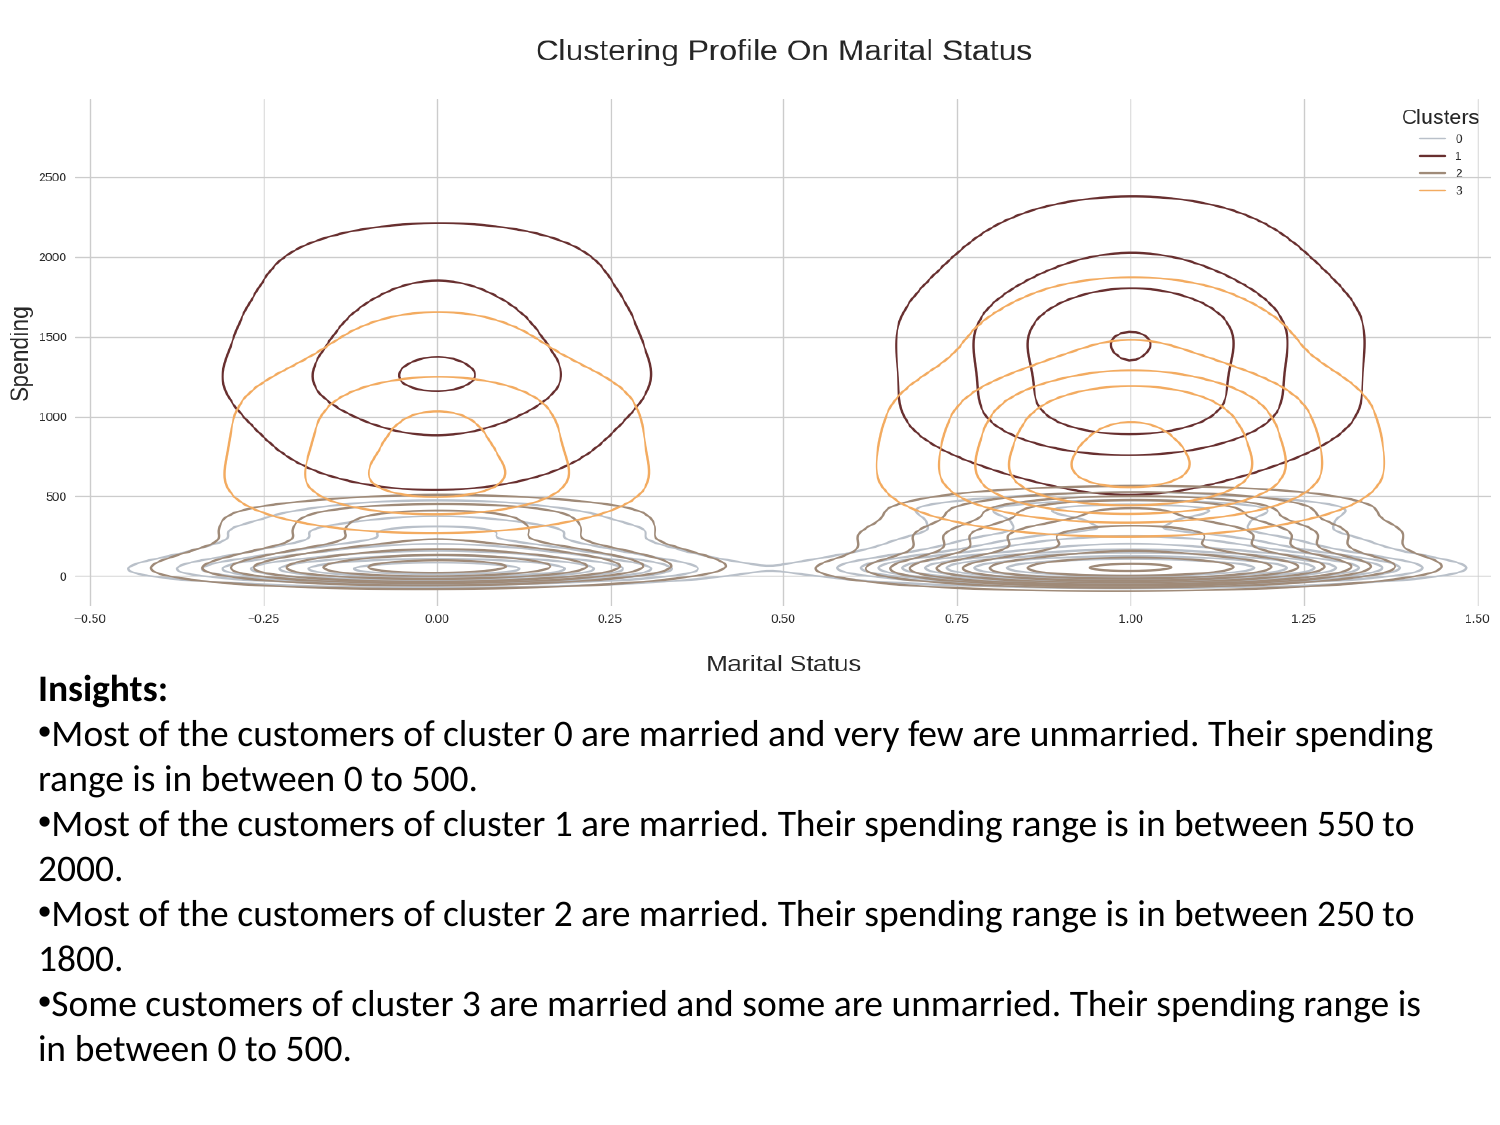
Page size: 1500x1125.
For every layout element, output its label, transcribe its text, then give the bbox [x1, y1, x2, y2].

text_box Insights: Most of the customers of cluster 0 are married and very few are unmarried. Their spending range is in between 0 to 500. Most of the customers of cluster 1 are married. Their spending range is in between 550 to 2000. Most of the customers of cluster 2 are married. Their spending range is in between 250 to 1800. Some customers of cluster 3 are married and some are unmarried. Their spending range is in between 0 to 500. [23, 693, 1454, 1076]
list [0, 0, 1500, 685]
